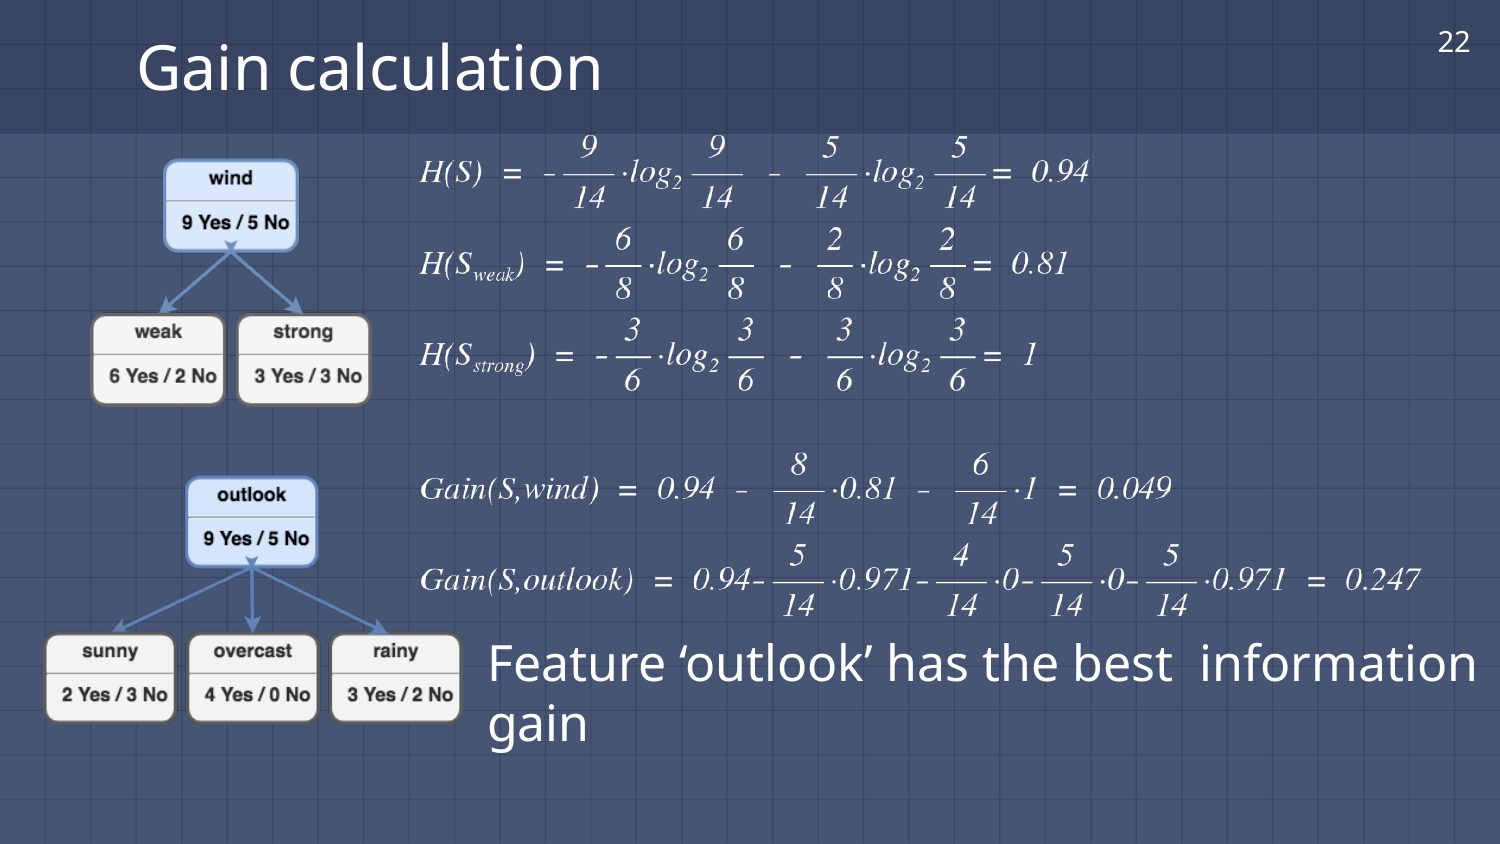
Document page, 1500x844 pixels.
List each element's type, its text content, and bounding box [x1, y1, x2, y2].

picture [90, 158, 372, 408]
picture [42, 129, 1426, 724]
text_box Feature ‘outlook’ has the best information gain [472, 632, 1500, 751]
slide_number ‹#› [1408, 0, 1500, 88]
title Gain calculation [121, 0, 1383, 118]
